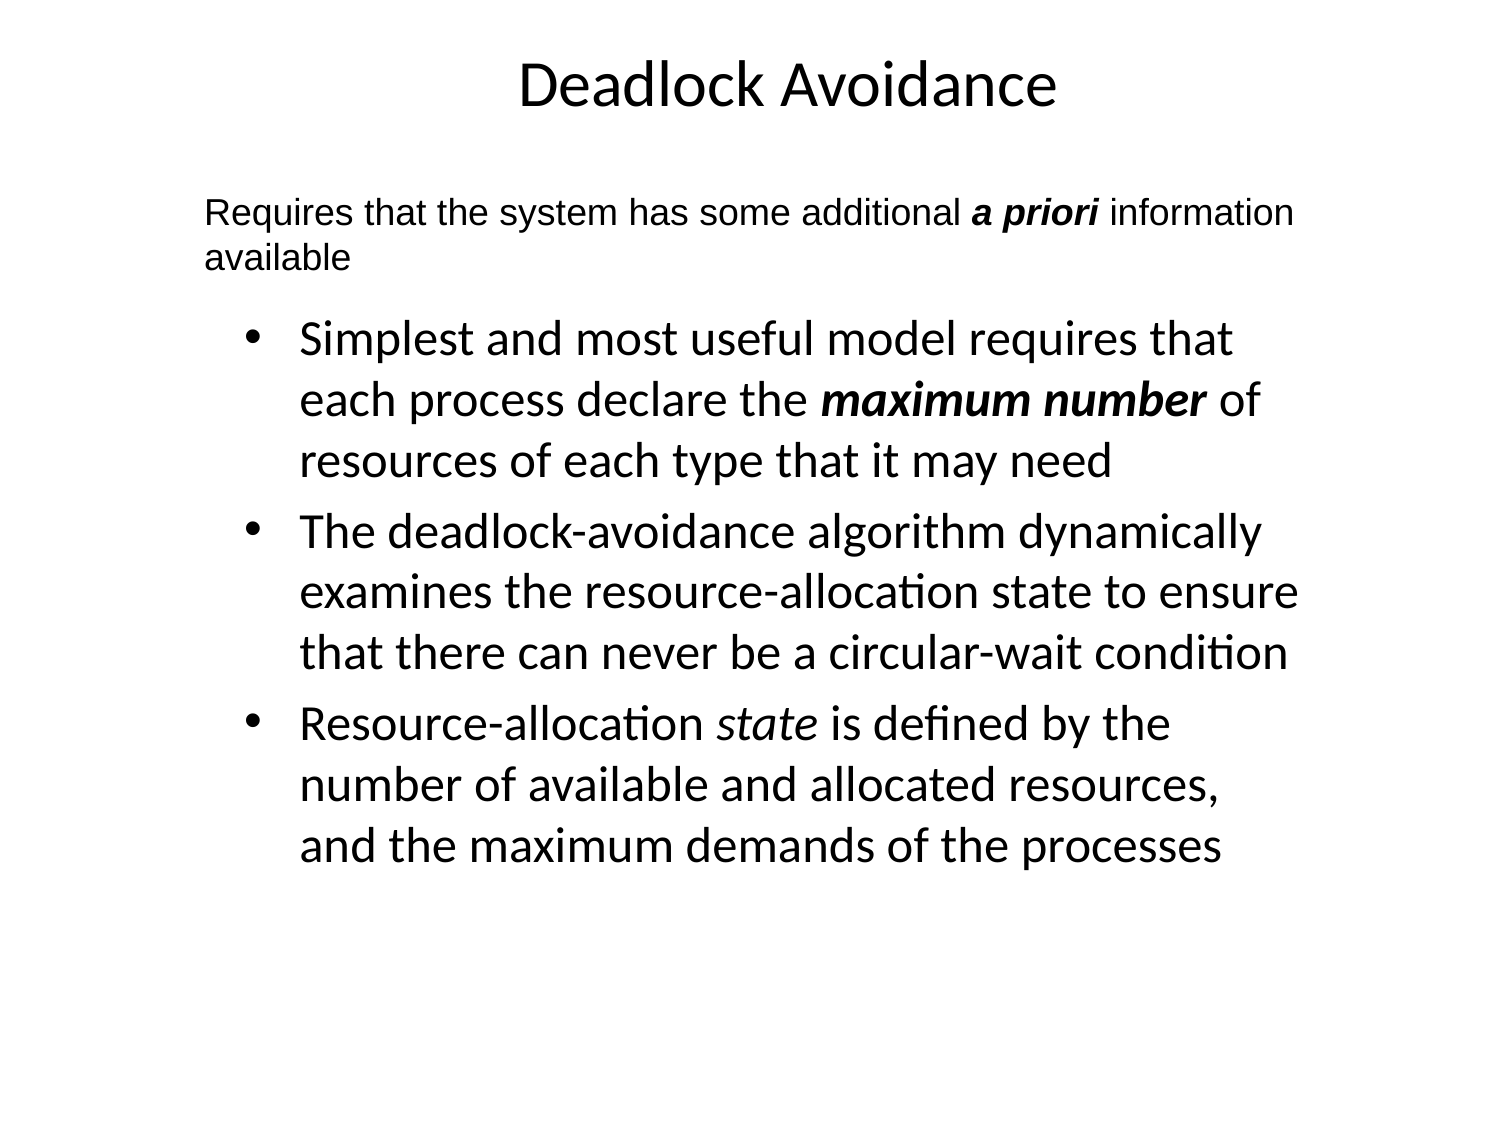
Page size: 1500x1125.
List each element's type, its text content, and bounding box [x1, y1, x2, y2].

text_box Requires that the system has some additional a priori information available [189, 180, 1464, 286]
list Simplest and most useful model requires that each process declare the maximum number of resources of each type that it may need The deadlock-avoidance algorithm dynamically examines the resource-allocation state to ensure that there can never be a circular-wait condition Resource-allocation state is defined by the number of available and allocated resources, and the maximum demands of the processes [229, 297, 1317, 919]
title Deadlock Avoidance [151, 32, 1425, 128]
